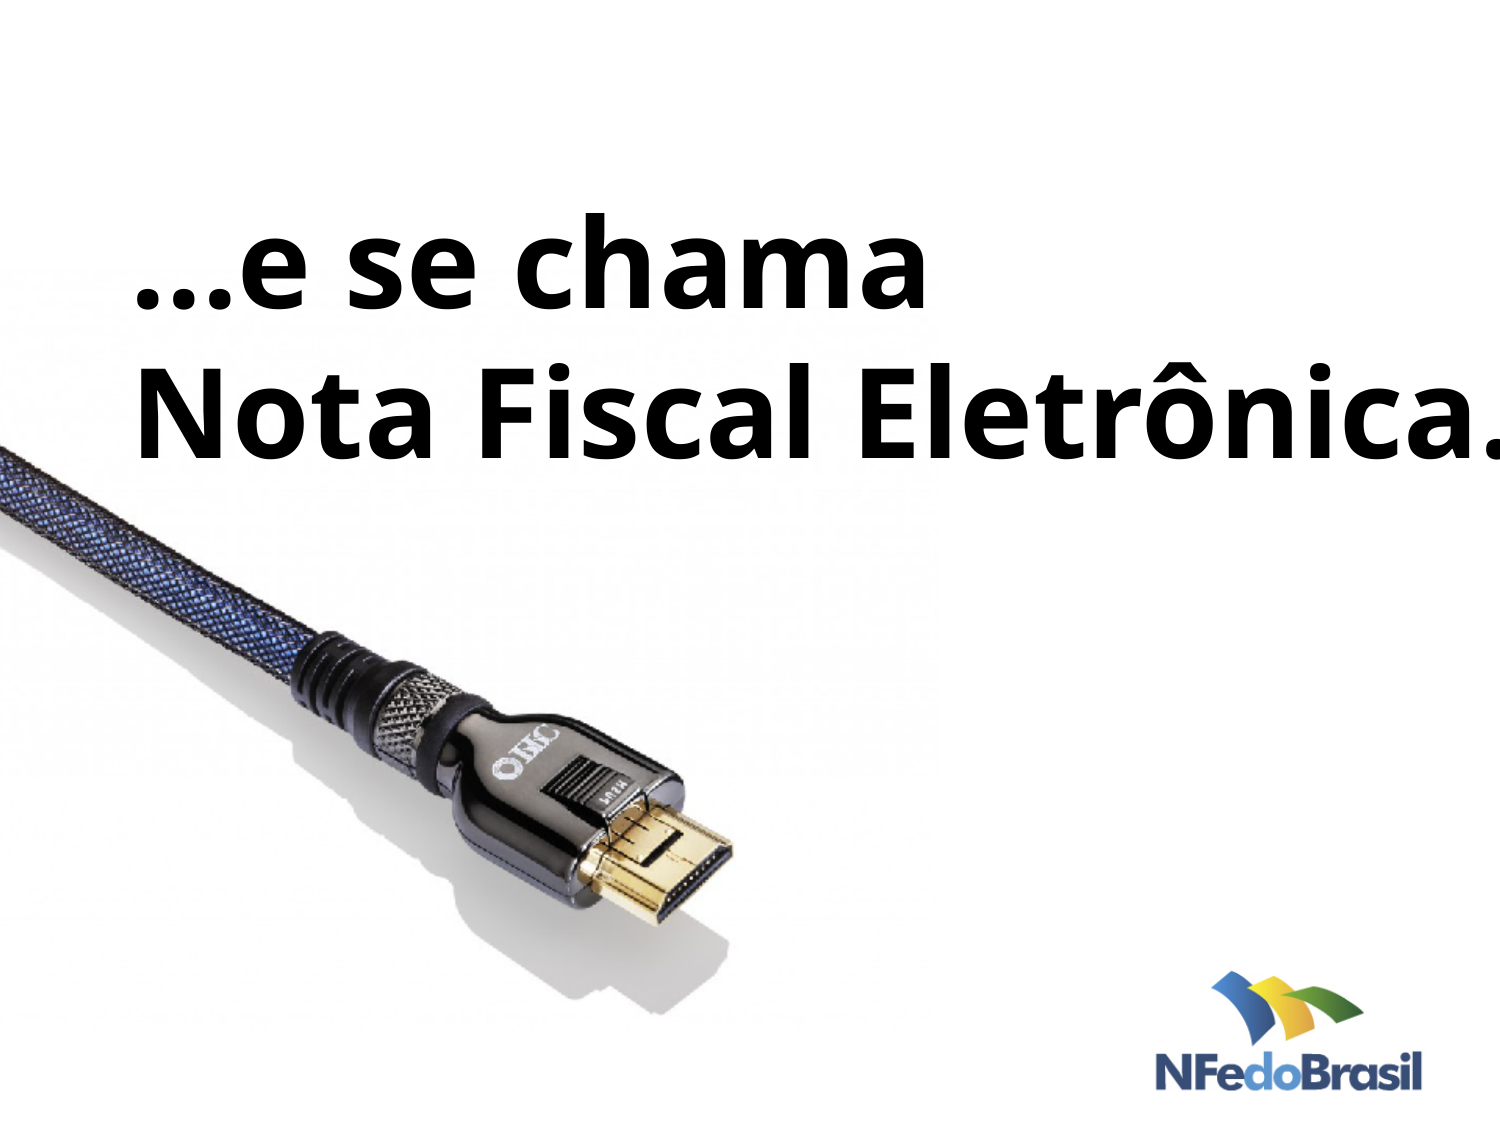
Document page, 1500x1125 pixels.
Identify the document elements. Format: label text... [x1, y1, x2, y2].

picture [0, 269, 938, 1032]
text_box ...e se chama Nota Fiscal Eletrônica. [0, 175, 1500, 491]
picture [1136, 949, 1442, 1103]
